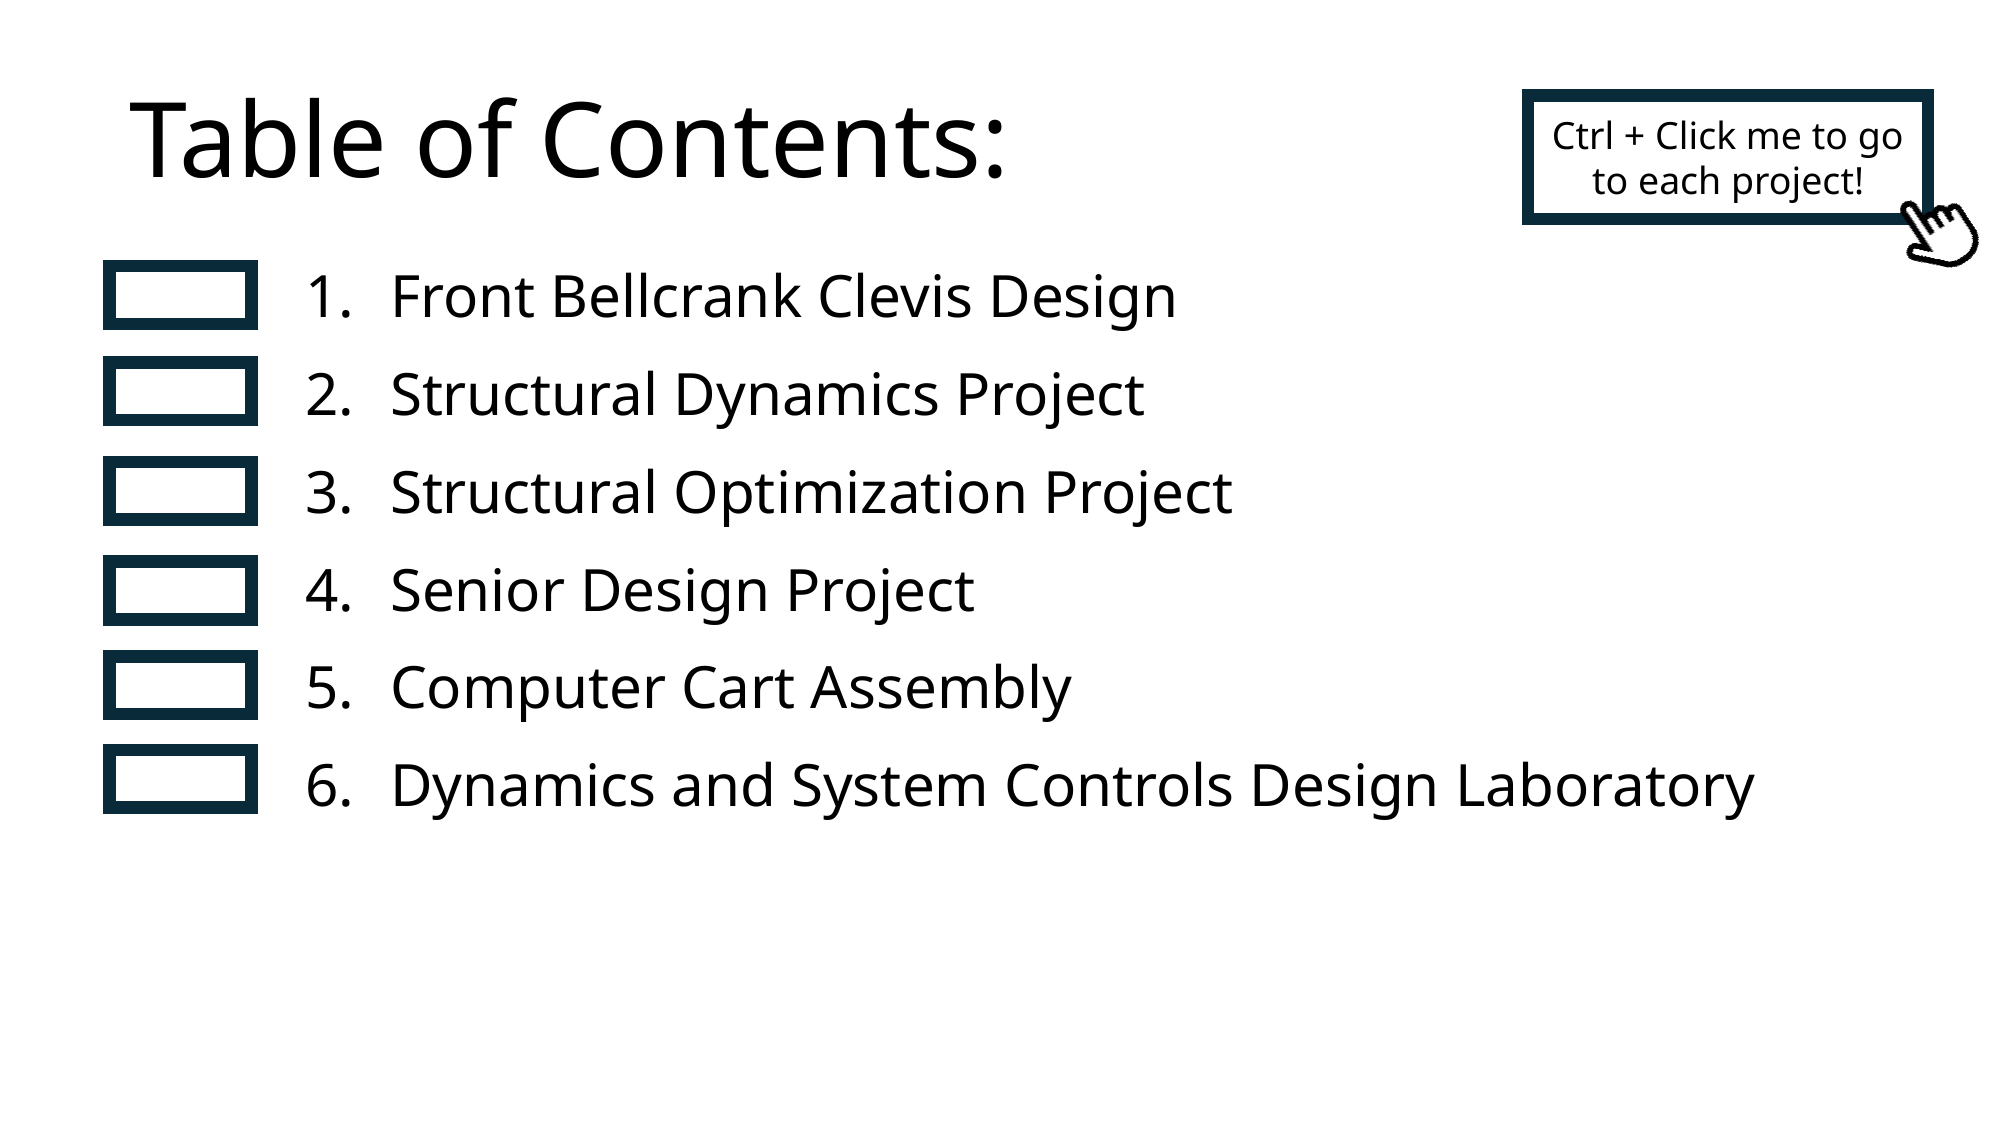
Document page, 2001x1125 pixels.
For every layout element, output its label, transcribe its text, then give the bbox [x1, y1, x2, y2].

text_box Front Bellcrank Clevis Design Structural Dynamics Project Structural Optimization Project Senior Design Project Computer Cart Assembly Dynamics and System Controls Design Laboratory [290, 245, 1989, 959]
text_box [108, 361, 253, 422]
text_box [108, 460, 253, 521]
text_box Ctrl + Click me to go to each project! [1527, 94, 1930, 220]
picture [1868, 167, 2000, 297]
text_box [108, 748, 253, 809]
text_box [108, 265, 253, 325]
text_box Table of Contents: [114, 71, 1180, 216]
text_box [108, 560, 253, 621]
text_box [108, 655, 253, 716]
